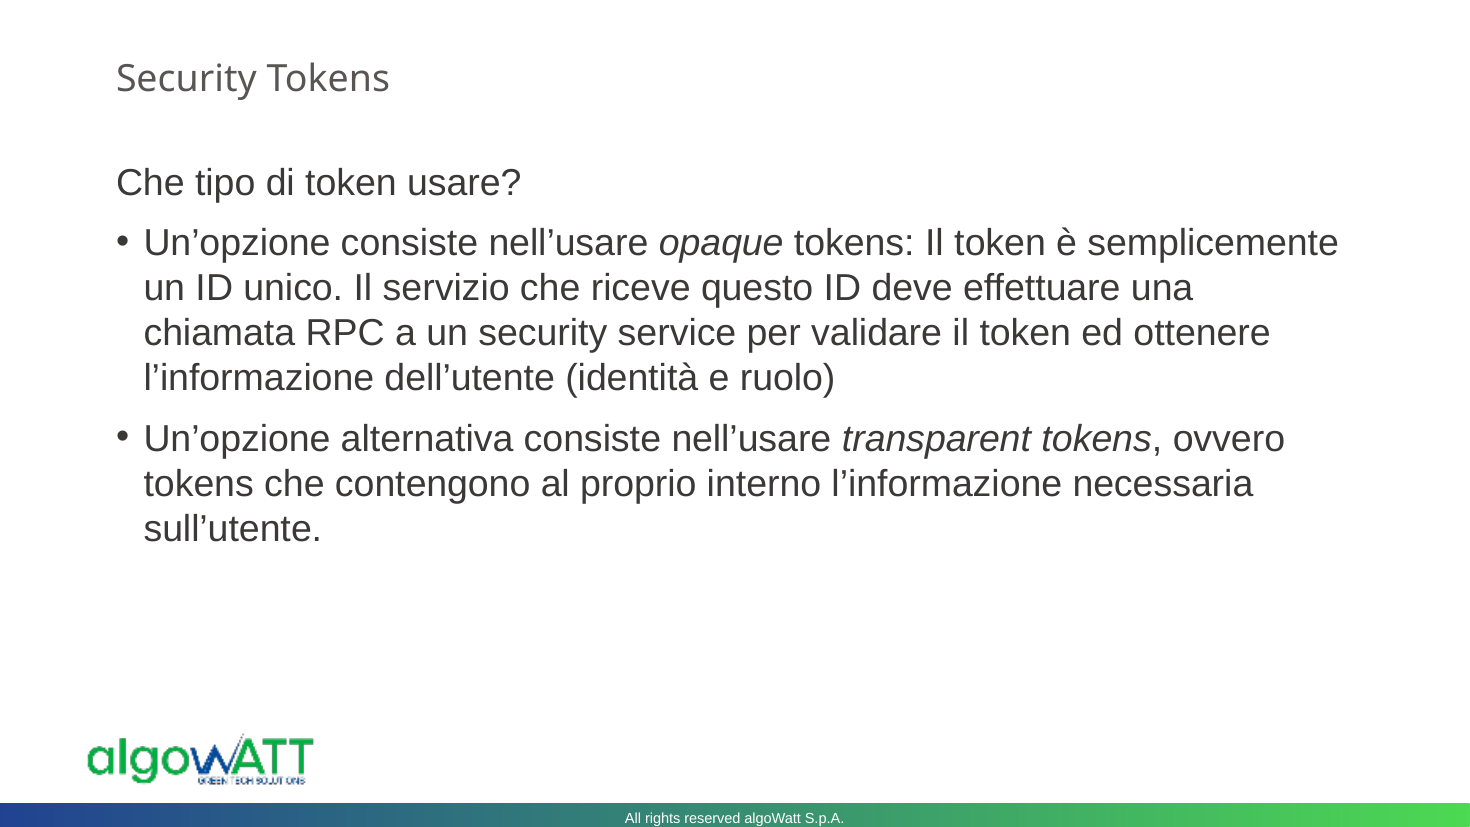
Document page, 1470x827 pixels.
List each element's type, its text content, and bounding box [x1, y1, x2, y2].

footer All rights reserved algoWatt S.p.A. [486, 795, 983, 827]
text_box Che tipo di token usare? Un’opzione consiste nell’usare opaque tokens: Il token è semplicemente un ID unico. Il servizio che riceve questo ID deve effettuare una chiamata RPC a un security service per validare il token ed ottenere l’informazione dell’utente (identità e ruolo) Un’opzione alternativa consiste nell’usare transparent tokens, ovvero tokens che contengono al proprio interno l’informazione necessaria sull’utente. [101, 150, 1369, 682]
picture [82, 718, 326, 799]
title Security Tokens [101, 43, 1369, 109]
